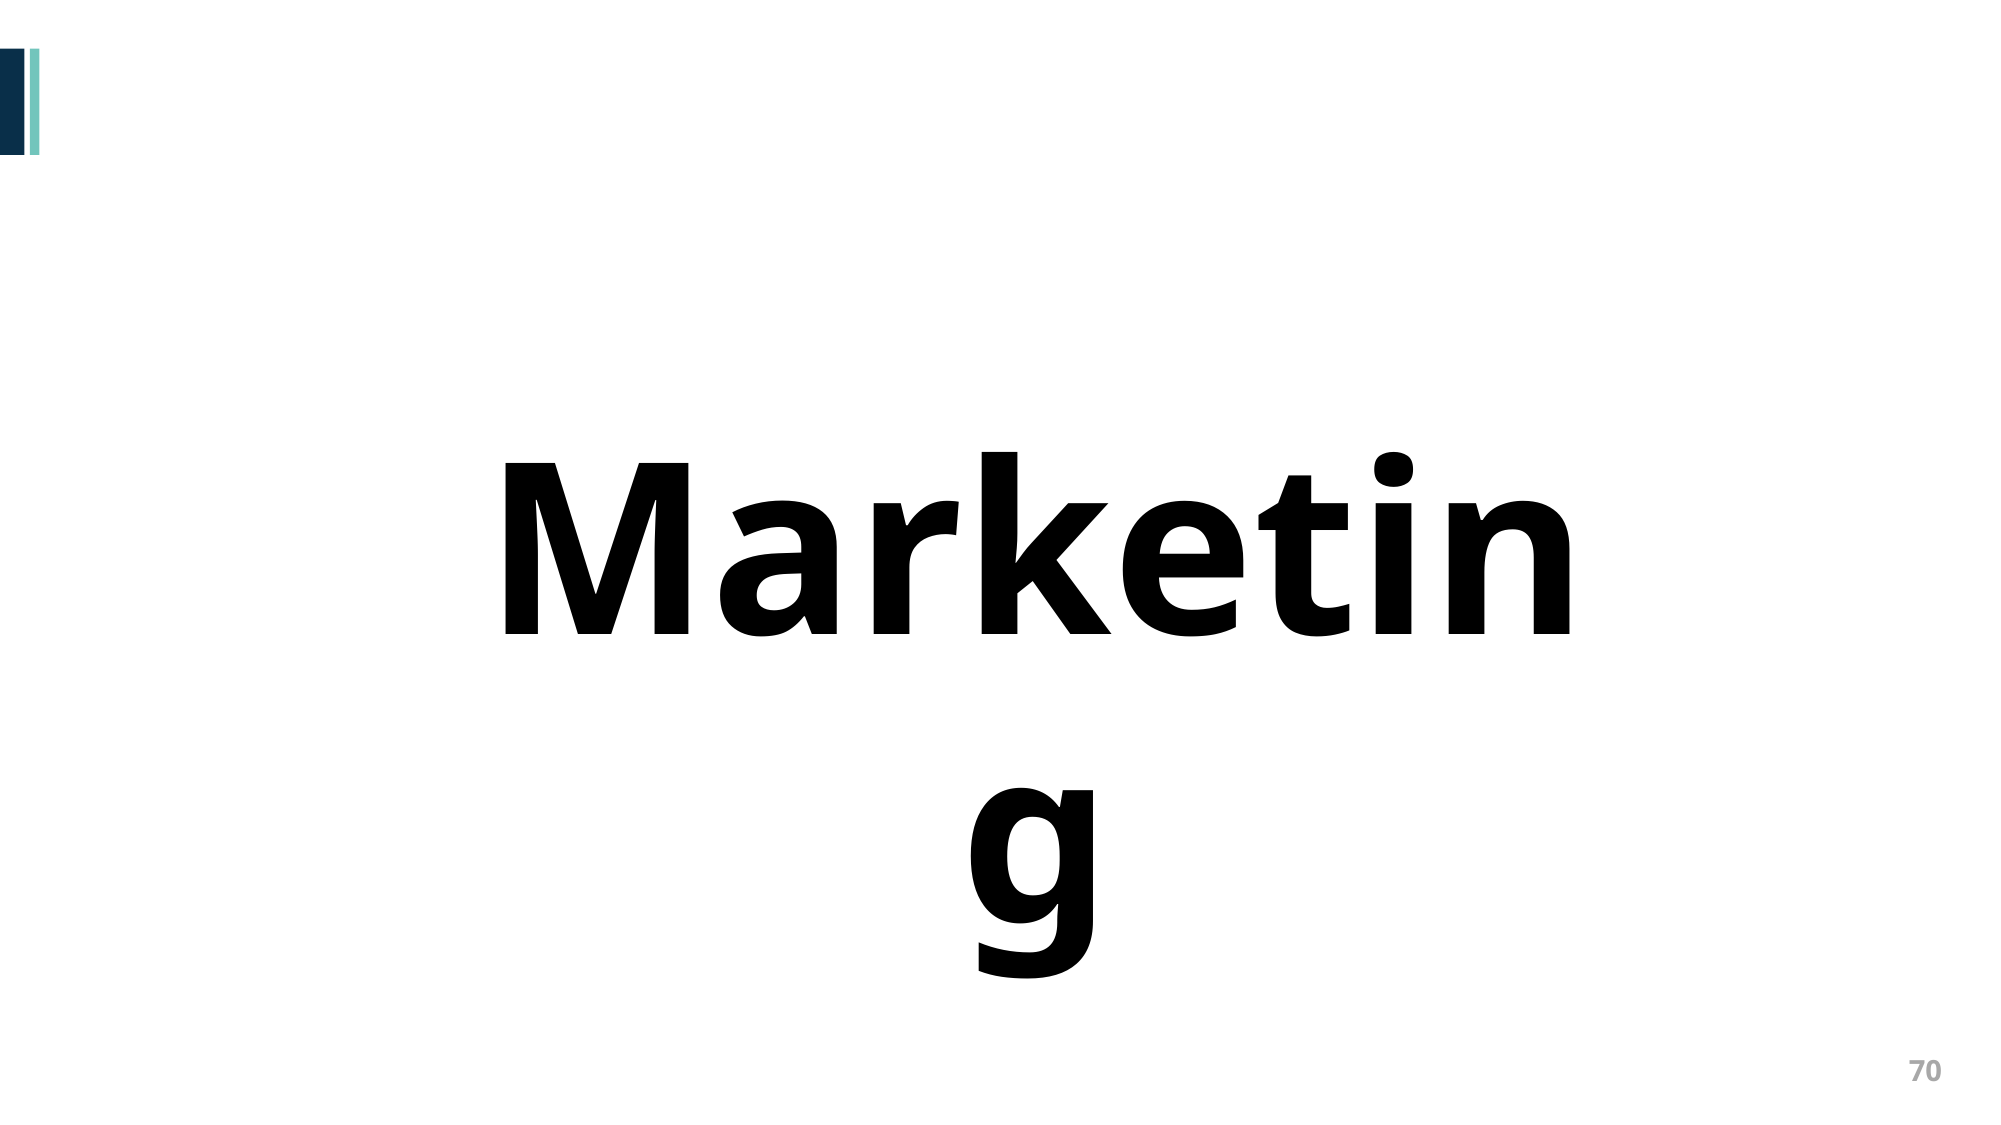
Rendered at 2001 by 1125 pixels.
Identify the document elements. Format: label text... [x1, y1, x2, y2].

slide_number 70 [1507, 1042, 1958, 1103]
text_box Marketing [406, 387, 1667, 978]
